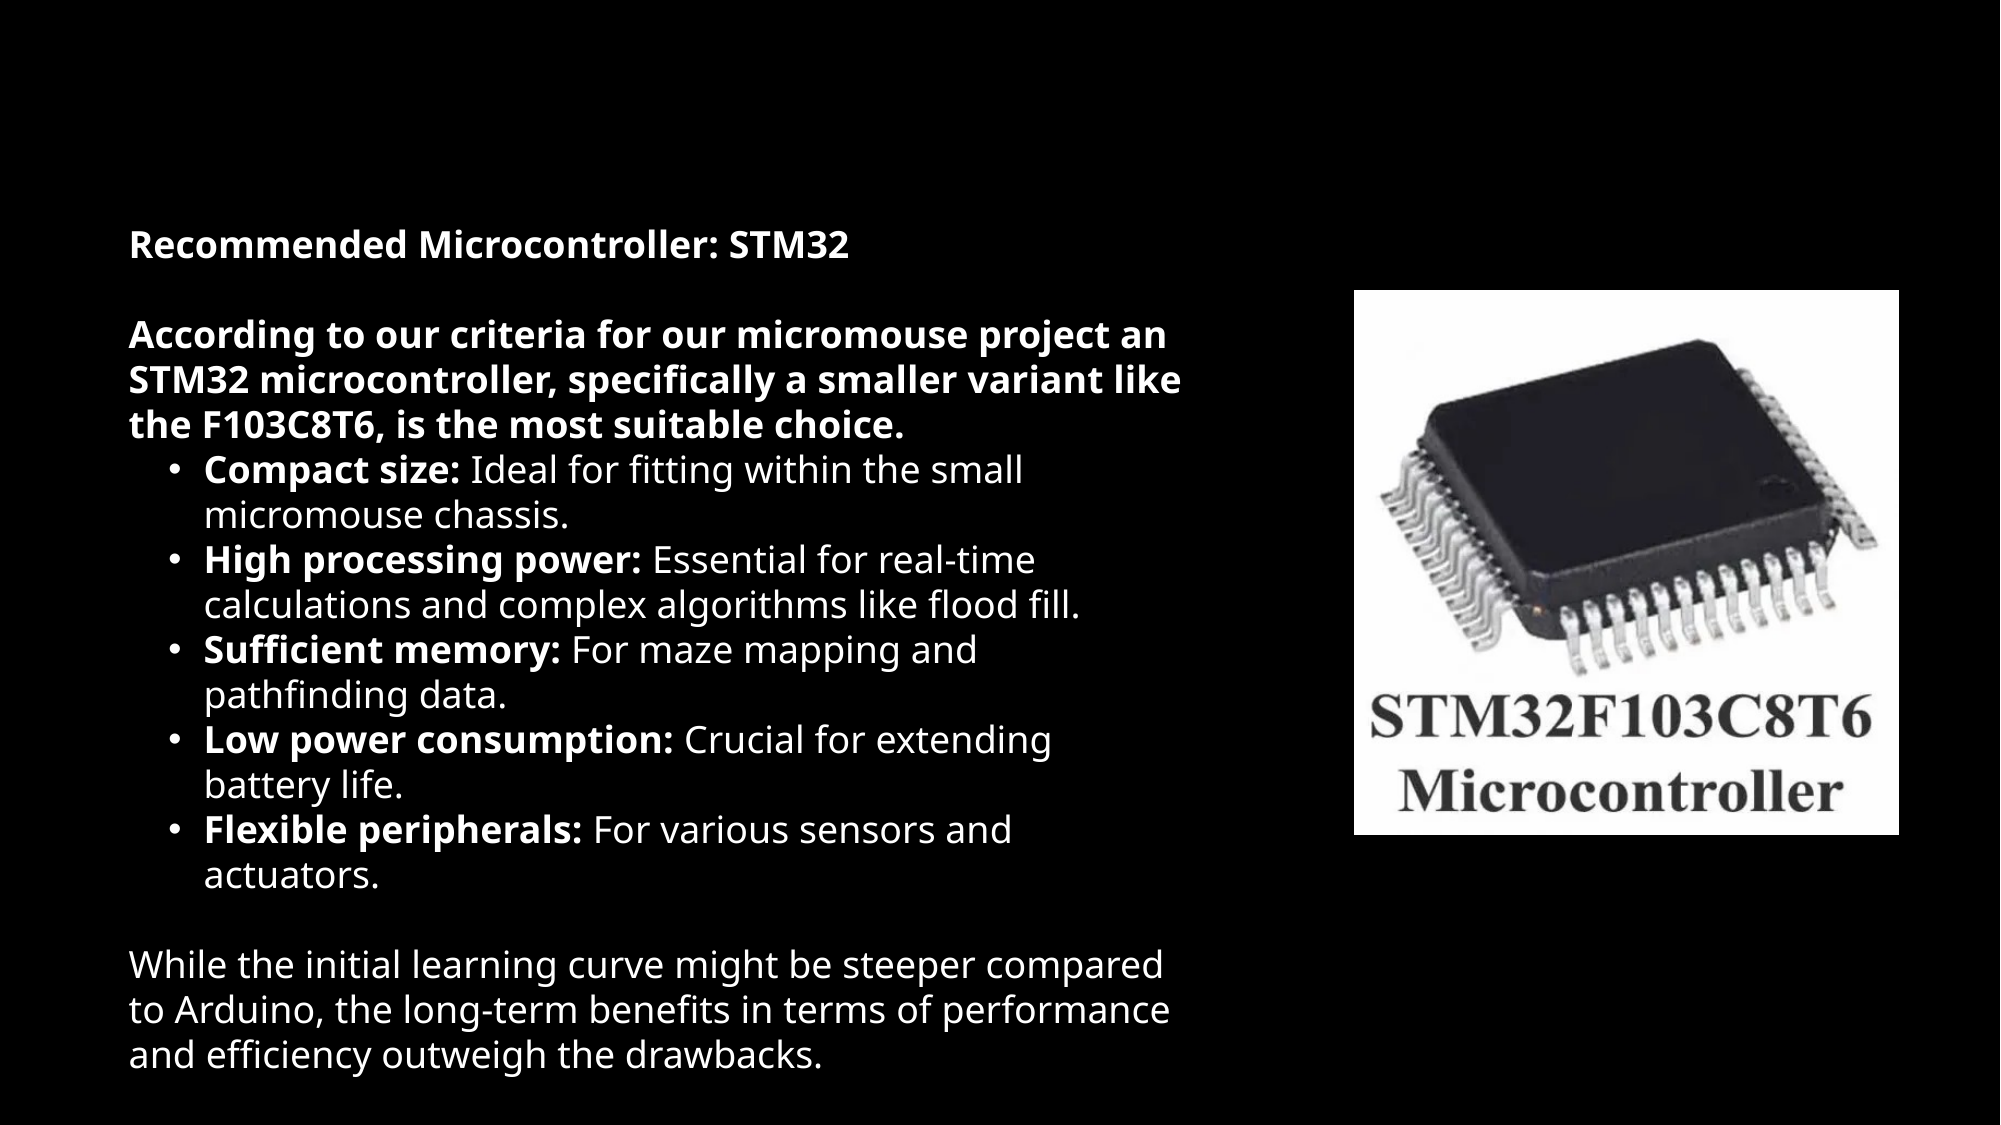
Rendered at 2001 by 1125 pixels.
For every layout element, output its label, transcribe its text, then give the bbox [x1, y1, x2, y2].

text_box Recommended Microcontroller: STM32 According to our criteria for our micromouse project an STM32 microcontroller, specifically a smaller variant like the F103C8T6, is the most suitable choice. Compact size: Ideal for fitting within the small micromouse chassis. High processing power: Essential for real-time calculations and complex algorithms like flood fill. Sufficient memory: For maze mapping and pathfinding data. Low power consumption: Crucial for extending battery life. Flexible peripherals: For various sensors and actuators. While the initial learning curve might be steeper compared to Arduino, the long-term benefits in terms of performance and efficiency outweigh the drawbacks. [114, 214, 1201, 1084]
picture [1354, 290, 1899, 835]
